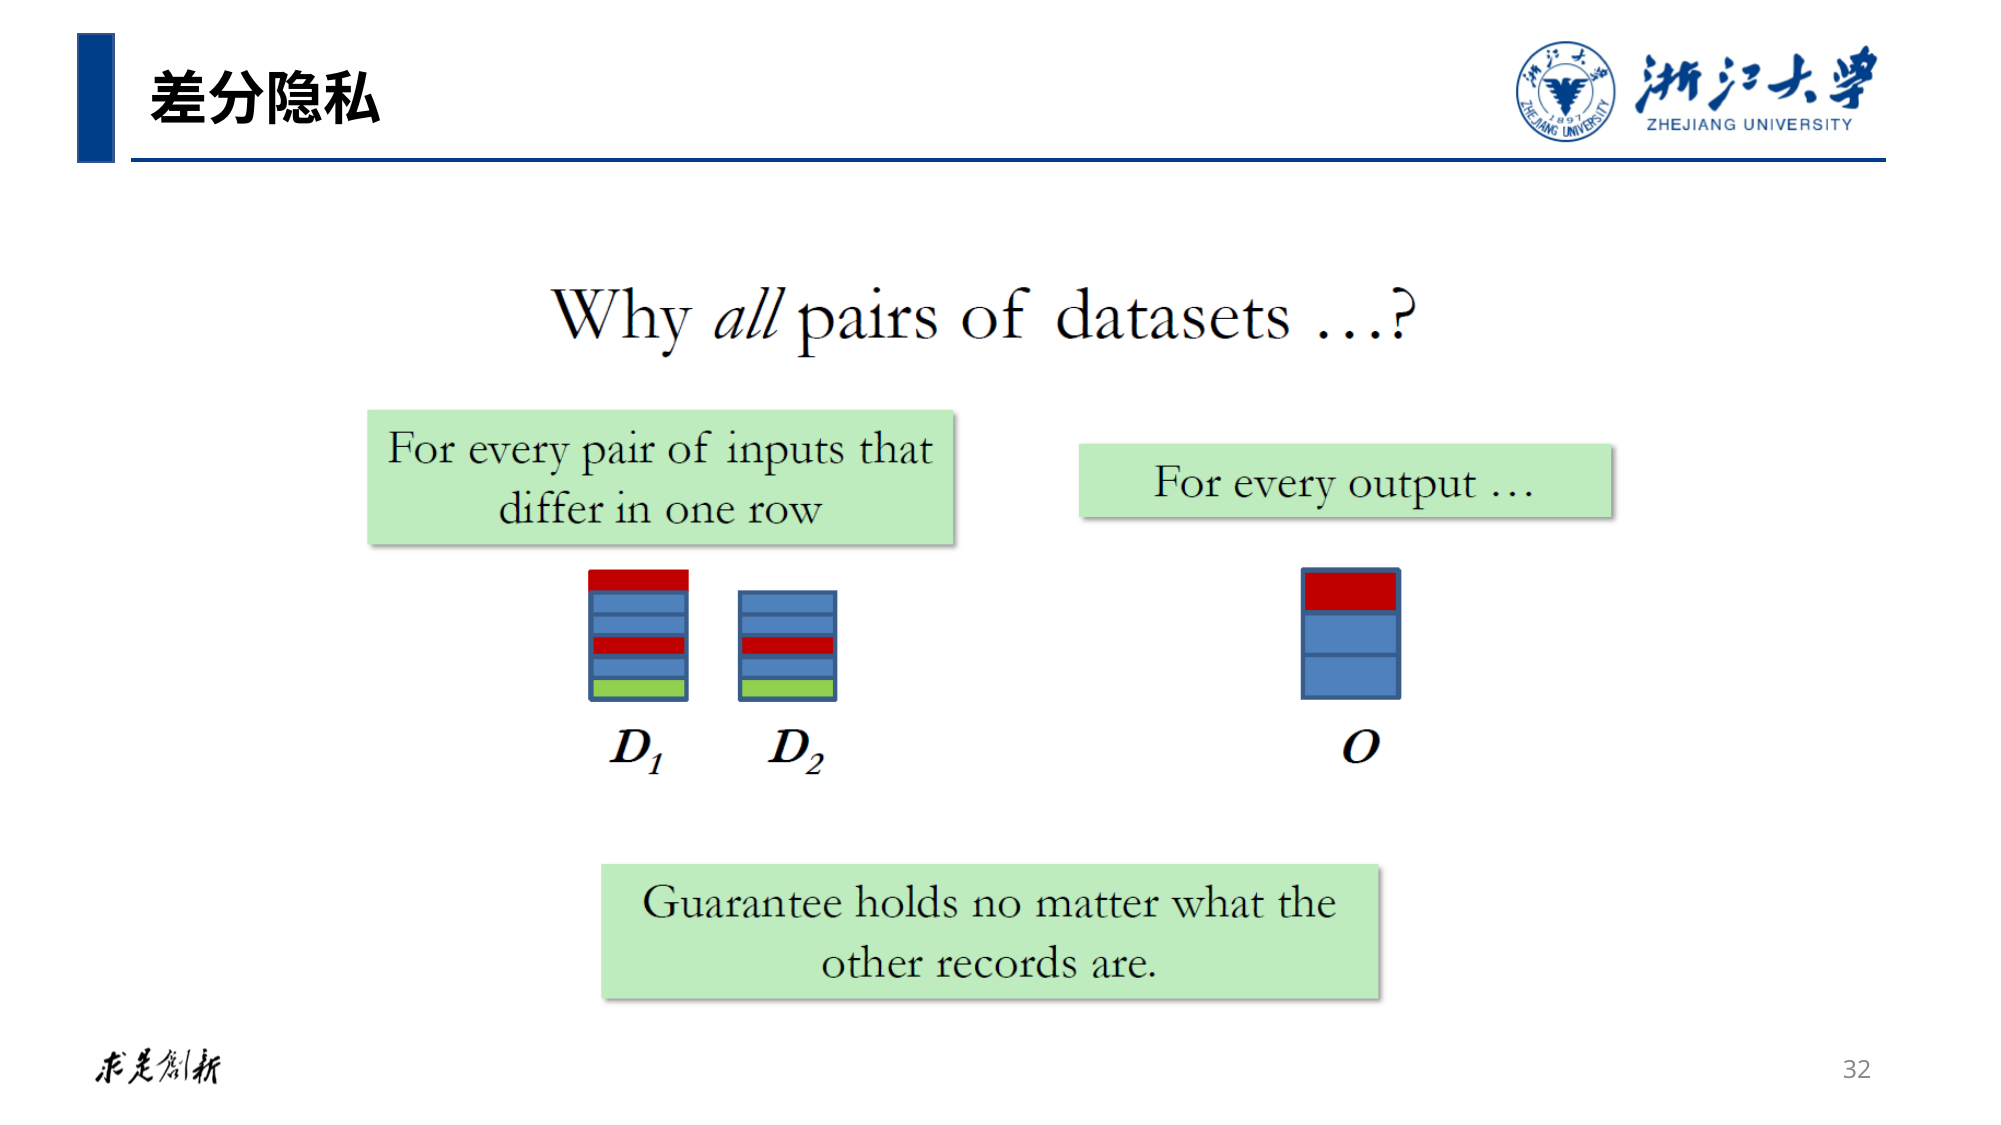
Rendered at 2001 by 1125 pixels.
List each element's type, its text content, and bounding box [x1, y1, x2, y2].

text_box 差分隐私 [118, 53, 413, 171]
picture [76, 1036, 239, 1096]
slide_number 32 [1548, 1041, 1887, 1101]
picture [1488, 24, 1887, 146]
picture [351, 203, 1620, 1085]
